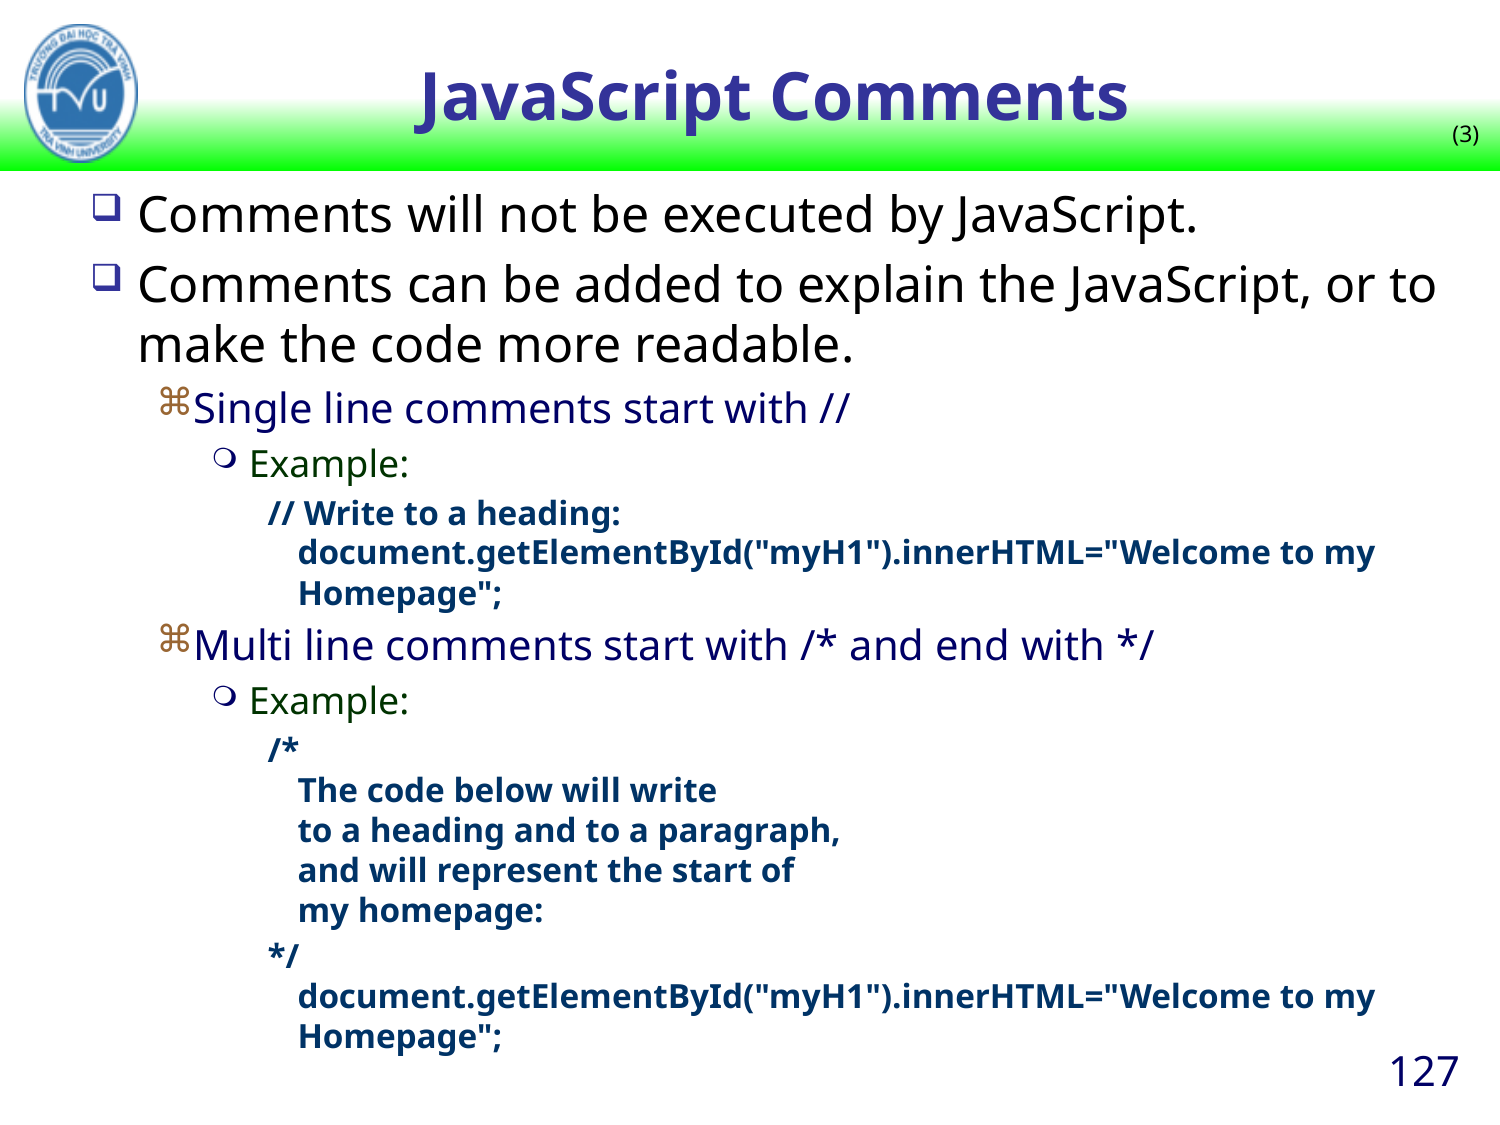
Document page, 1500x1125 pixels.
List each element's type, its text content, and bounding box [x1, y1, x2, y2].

text_box (3) [1437, 112, 1500, 155]
title JavaScript Comments [74, 24, 1476, 163]
slide_number 127 [1312, 1037, 1476, 1101]
list Comments will not be executed by JavaScript. Comments can be added to explain the JavaScript, or to make the code more readable. Single line comments start with // Example: // Write to a heading: document.getElementById("myH1").innerHTML="Welcome to my Homepage"; Multi line comments start with /* and end with */ Example: /* The code below will write to a heading and to a paragraph, and will represent the start of my homepage: */ document.getElementById("myH1").innerHTML="Welcome to my Homepage"; [74, 174, 1476, 1051]
picture [24, 24, 74, 163]
